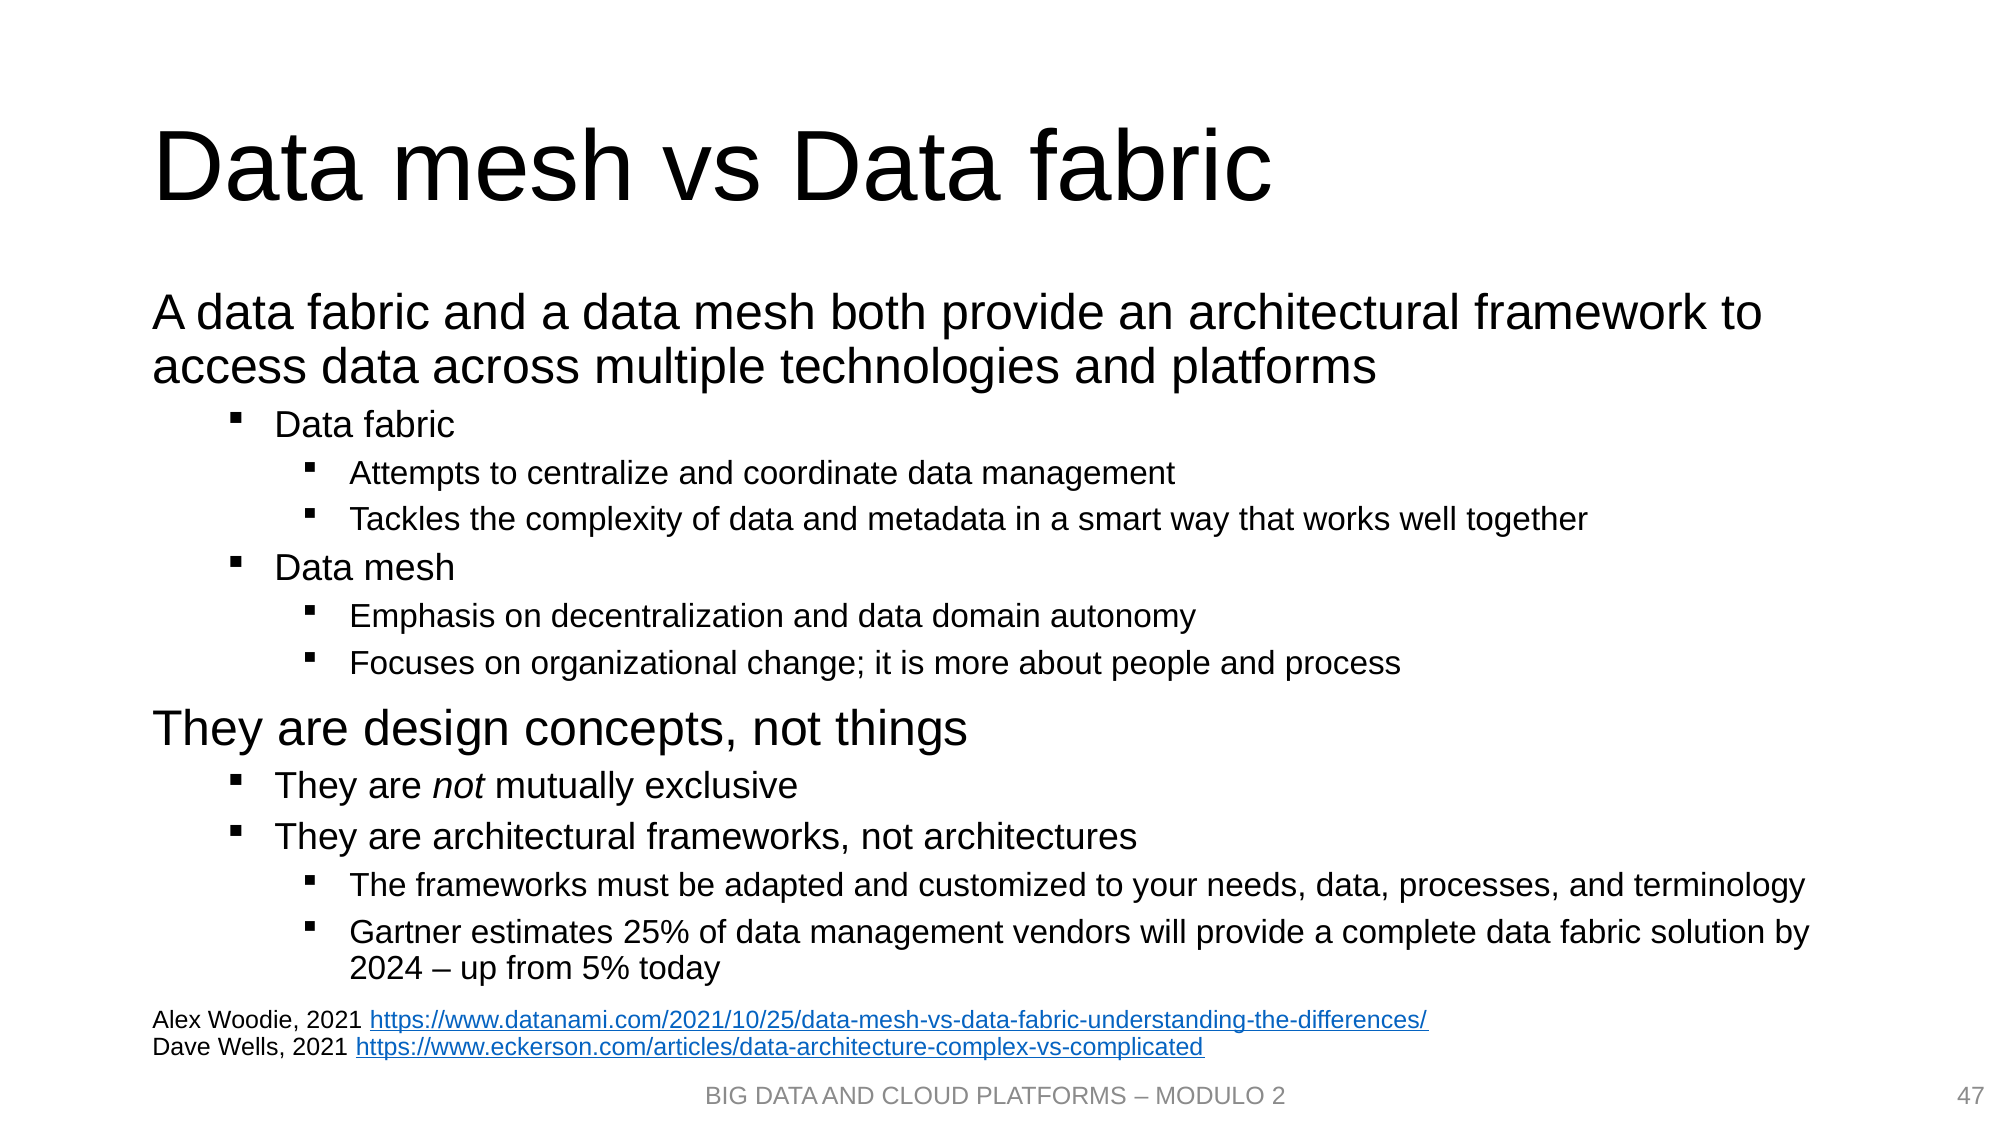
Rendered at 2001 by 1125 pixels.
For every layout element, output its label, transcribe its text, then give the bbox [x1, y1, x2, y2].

list A data fabric and a data mesh both provide an architectural framework to access data across multiple technologies and platforms Data fabric Attempts to centralize and coordinate data management Tackles the complexity of data and metadata in a smart way that works well together Data mesh Emphasis on decentralization and data domain autonomy Focuses on organizational change; it is more about people and process They are design concepts, not things They are not mutually exclusive They are architectural frameworks, not architectures The frameworks must be adapted and customized to your needs, data, processes, and terminology Gartner estimates 25% of data management vendors will provide a complete data fabric solution by 2024 – up from 5% today [137, 278, 1863, 993]
title Data mesh vs Data fabric [137, 59, 1863, 278]
slide_number 47 [1550, 1065, 2000, 1125]
list Alex Woodie, 2021 https://www.datanami.com/2021/10/25/data-mesh-vs-data-fabric-understanding-the-differences/ Dave Wells, 2021 https://www.eckerson.com/articles/data-architecture-complex-vs-complicated [137, 1003, 1863, 1064]
